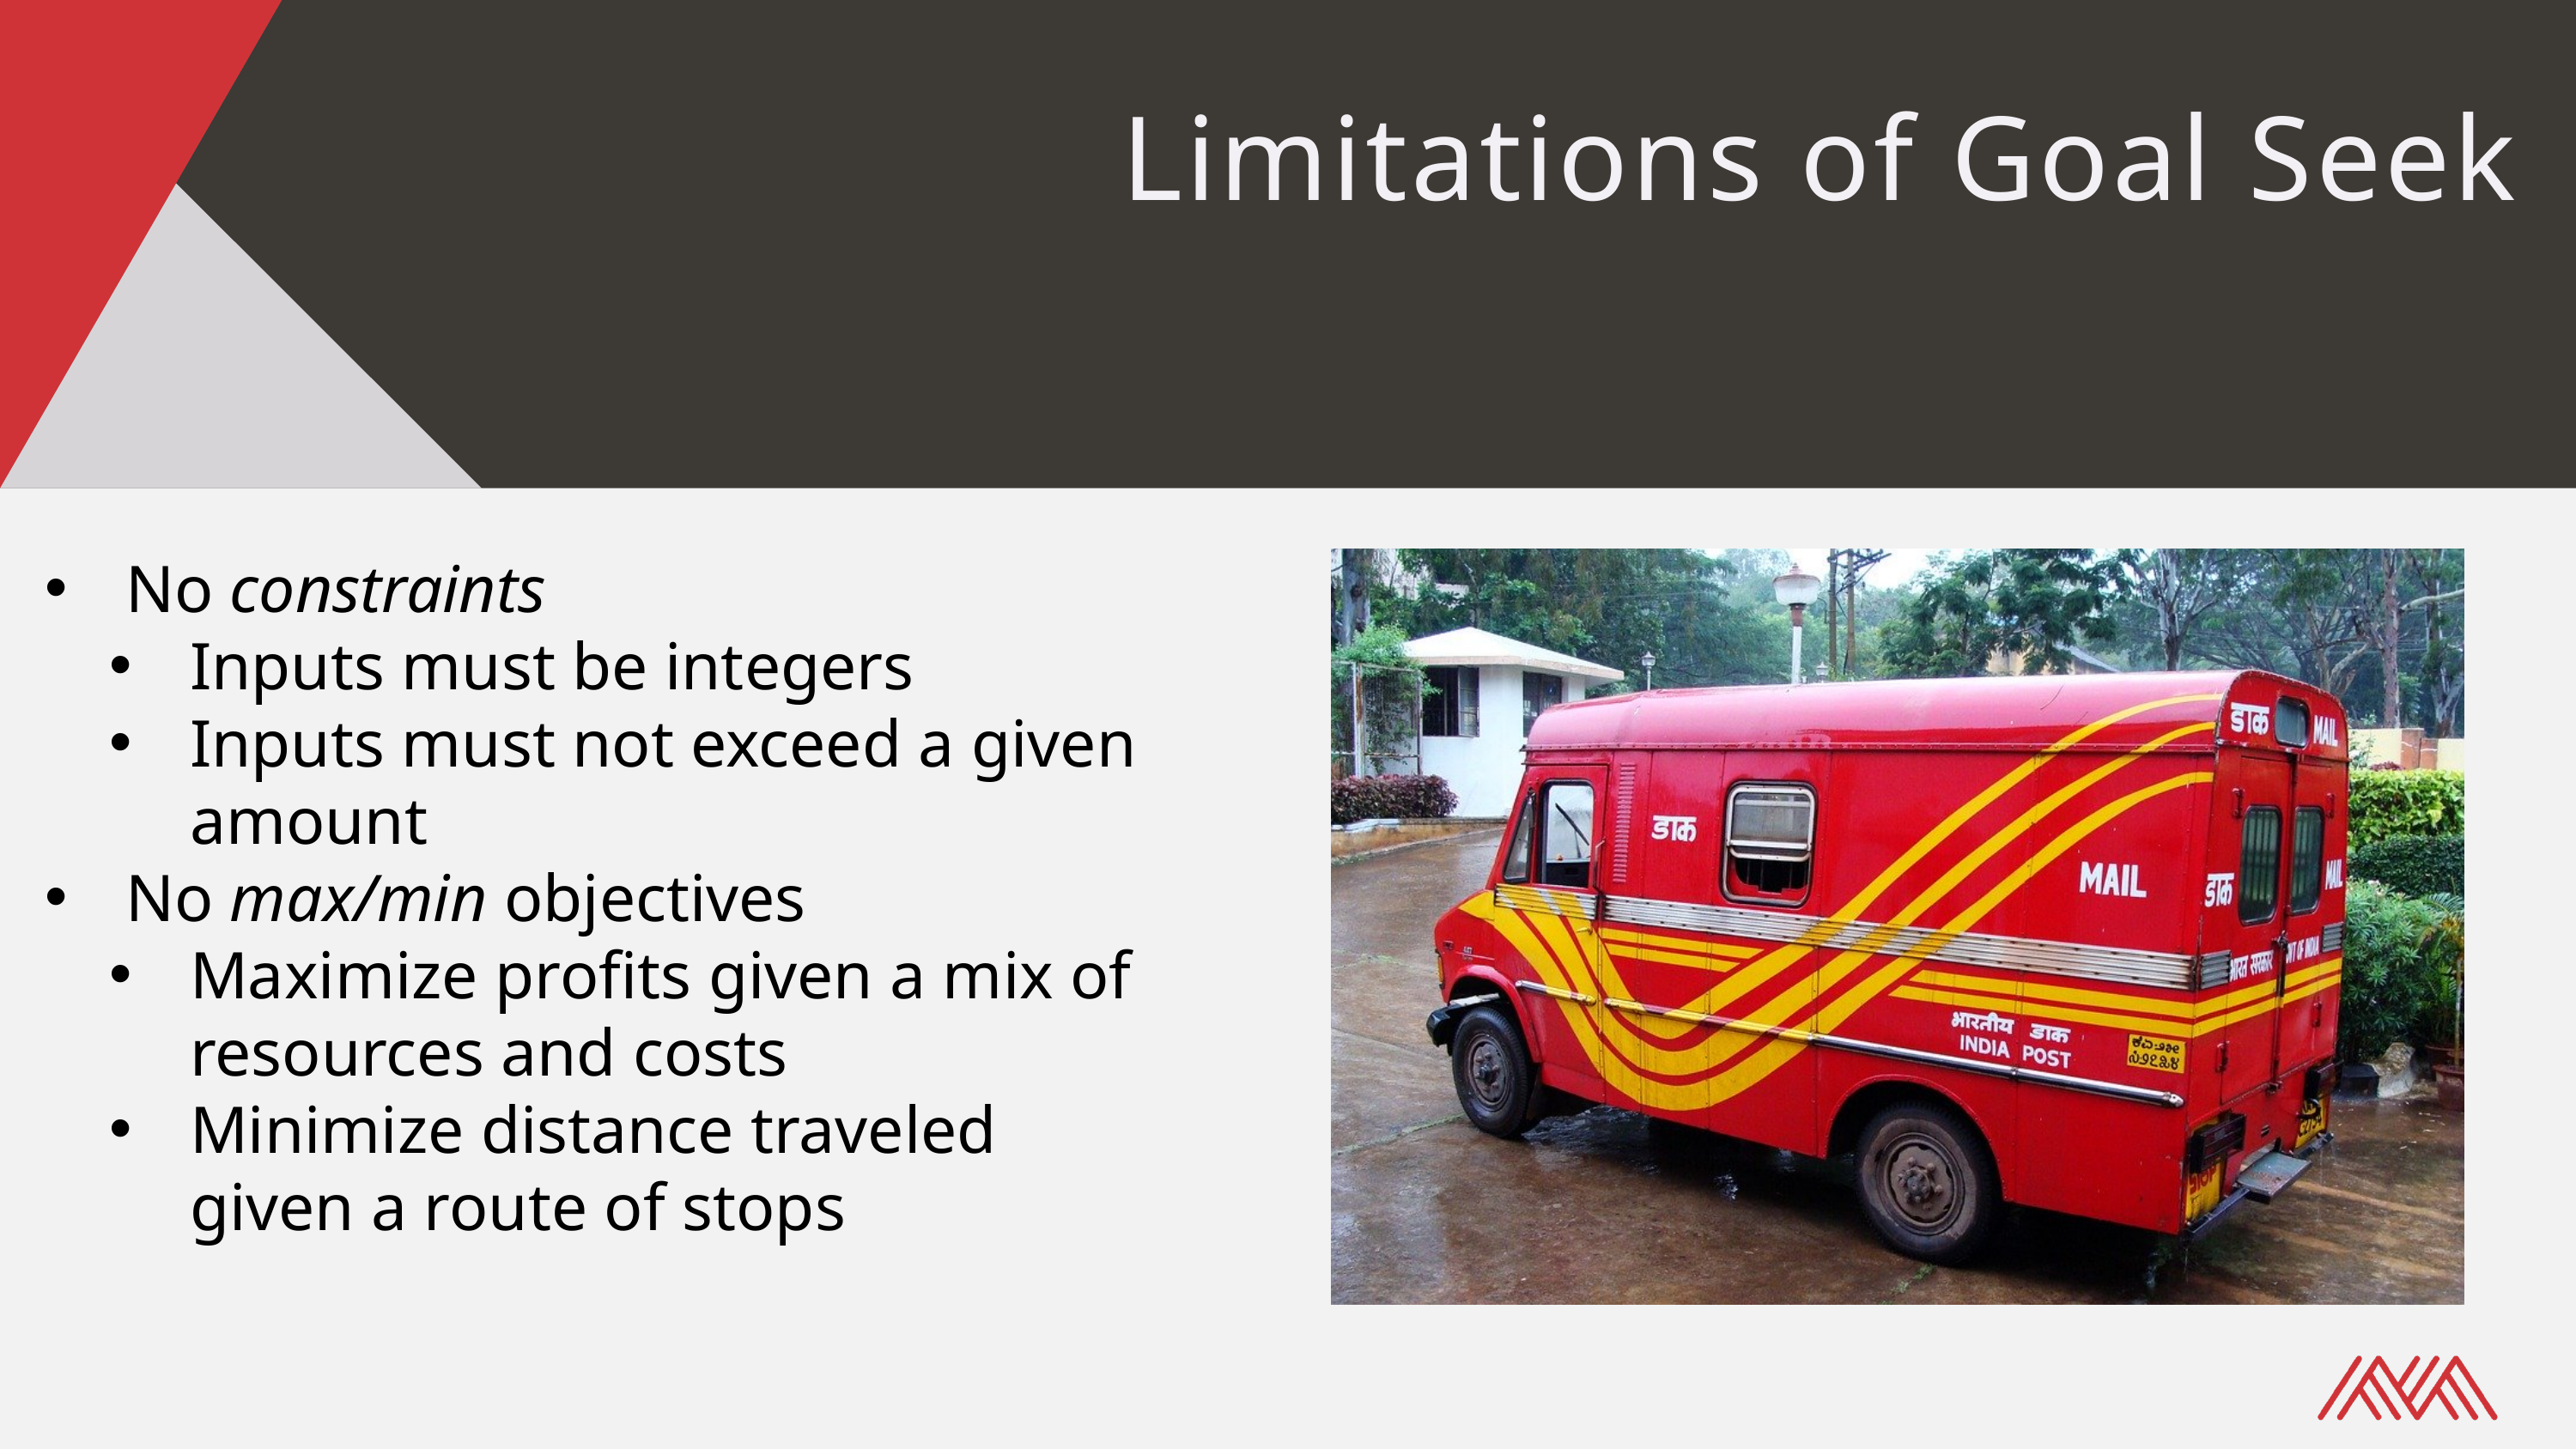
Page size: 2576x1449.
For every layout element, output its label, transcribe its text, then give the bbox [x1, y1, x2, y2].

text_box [302, 7, 483, 488]
text_box Limitations of Goal Seek [485, 61, 2519, 224]
picture [1330, 549, 2551, 1422]
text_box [0, 0, 298, 488]
text_box [302, 0, 2576, 488]
text_box No constraints Inputs must be integers Inputs must not exceed a given amount No max/min objectives Maximize profits given a mix of resources and costs Minimize distance traveled given a route of stops [32, 542, 1181, 1250]
